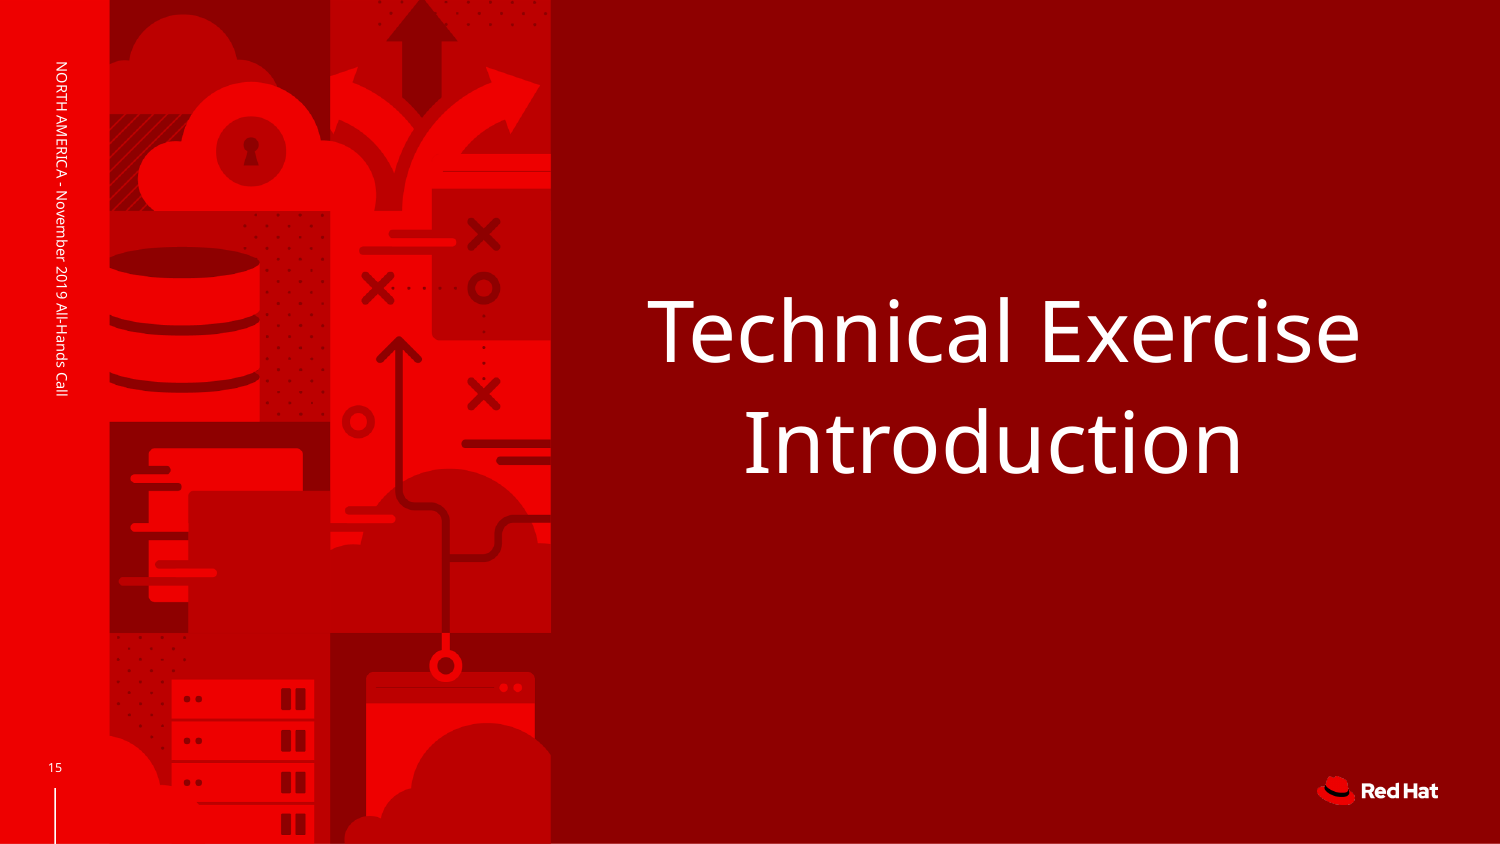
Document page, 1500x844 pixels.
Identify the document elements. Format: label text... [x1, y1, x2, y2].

slide_number 15 [10, 759, 101, 777]
picture [0, 0, 1500, 844]
title Technical Exercise Introduction [617, 269, 1394, 697]
subtitle NORTH AMERICA - November 2019 All-Hands Call [0, 0, 108, 634]
